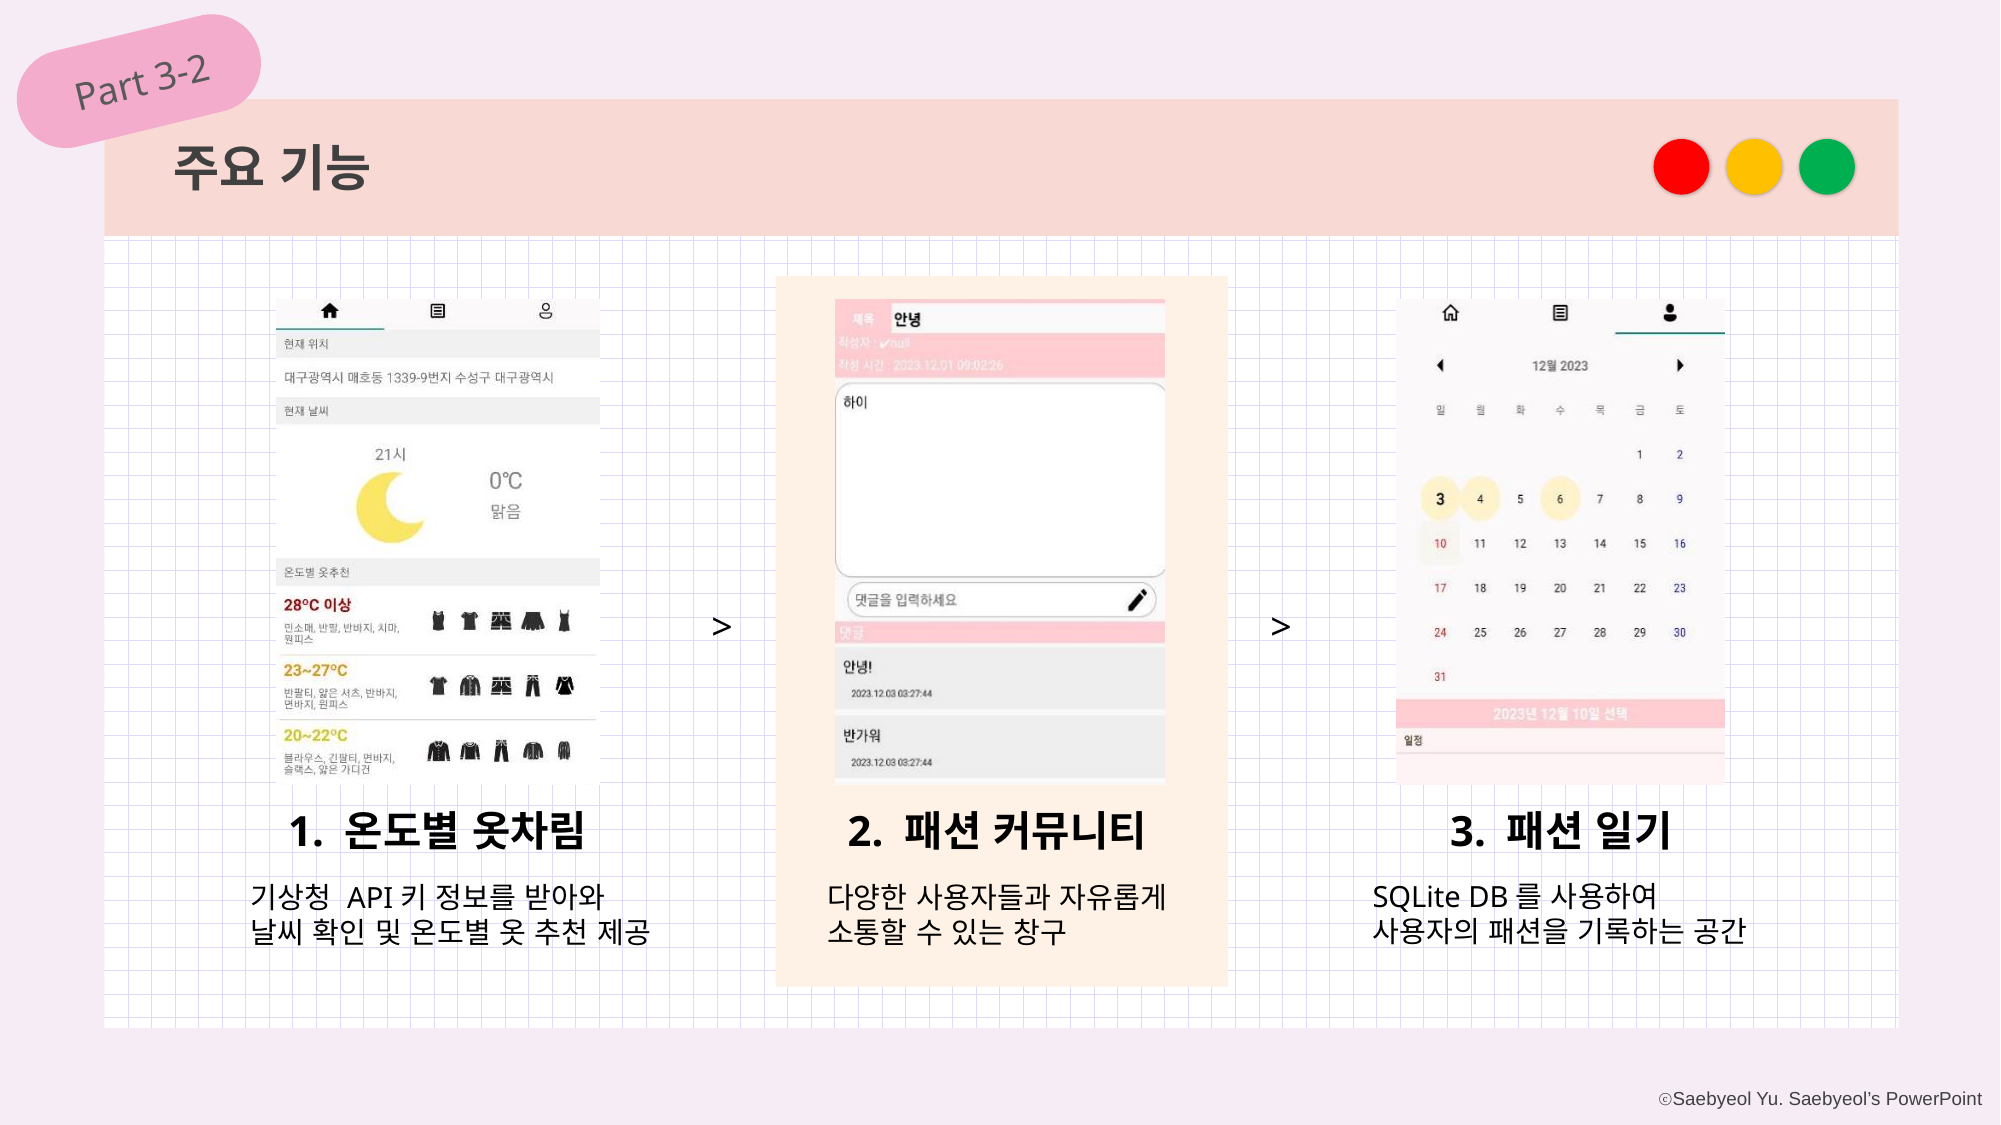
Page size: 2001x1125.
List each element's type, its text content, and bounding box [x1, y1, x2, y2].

text_box [1725, 137, 1784, 196]
text_box [1798, 137, 1856, 196]
text_box [15, 13, 262, 150]
text_box 3. 패션 일기 [1435, 797, 1688, 863]
text_box [103, 98, 1900, 237]
picture [1396, 299, 1725, 785]
picture [835, 299, 1165, 785]
text_box 기상청 API키 정보를 받아와 날씨 확인 및 온도별 옷 추천 제공 [236, 871, 667, 957]
text_box Part 3-2 [34, 18, 249, 142]
text_box 1. 온도별 옷차림 [273, 797, 603, 863]
text_box 다양한 사용자들과 자유롭게 소통할 수 있는 창구 [812, 871, 1183, 957]
text_box [103, 237, 1900, 1029]
text_box > [696, 595, 748, 656]
text_box 주요 기능 [158, 129, 387, 205]
picture [276, 299, 600, 785]
text_box > [1255, 595, 1307, 656]
text_box 2. 패션 커뮤니티 [832, 797, 1163, 863]
text_box [774, 275, 1229, 988]
text_box [1652, 137, 1711, 196]
text_box SQLite DB를 사용하여 사용자의 패션을 기록하는 공간 [1357, 871, 1772, 957]
